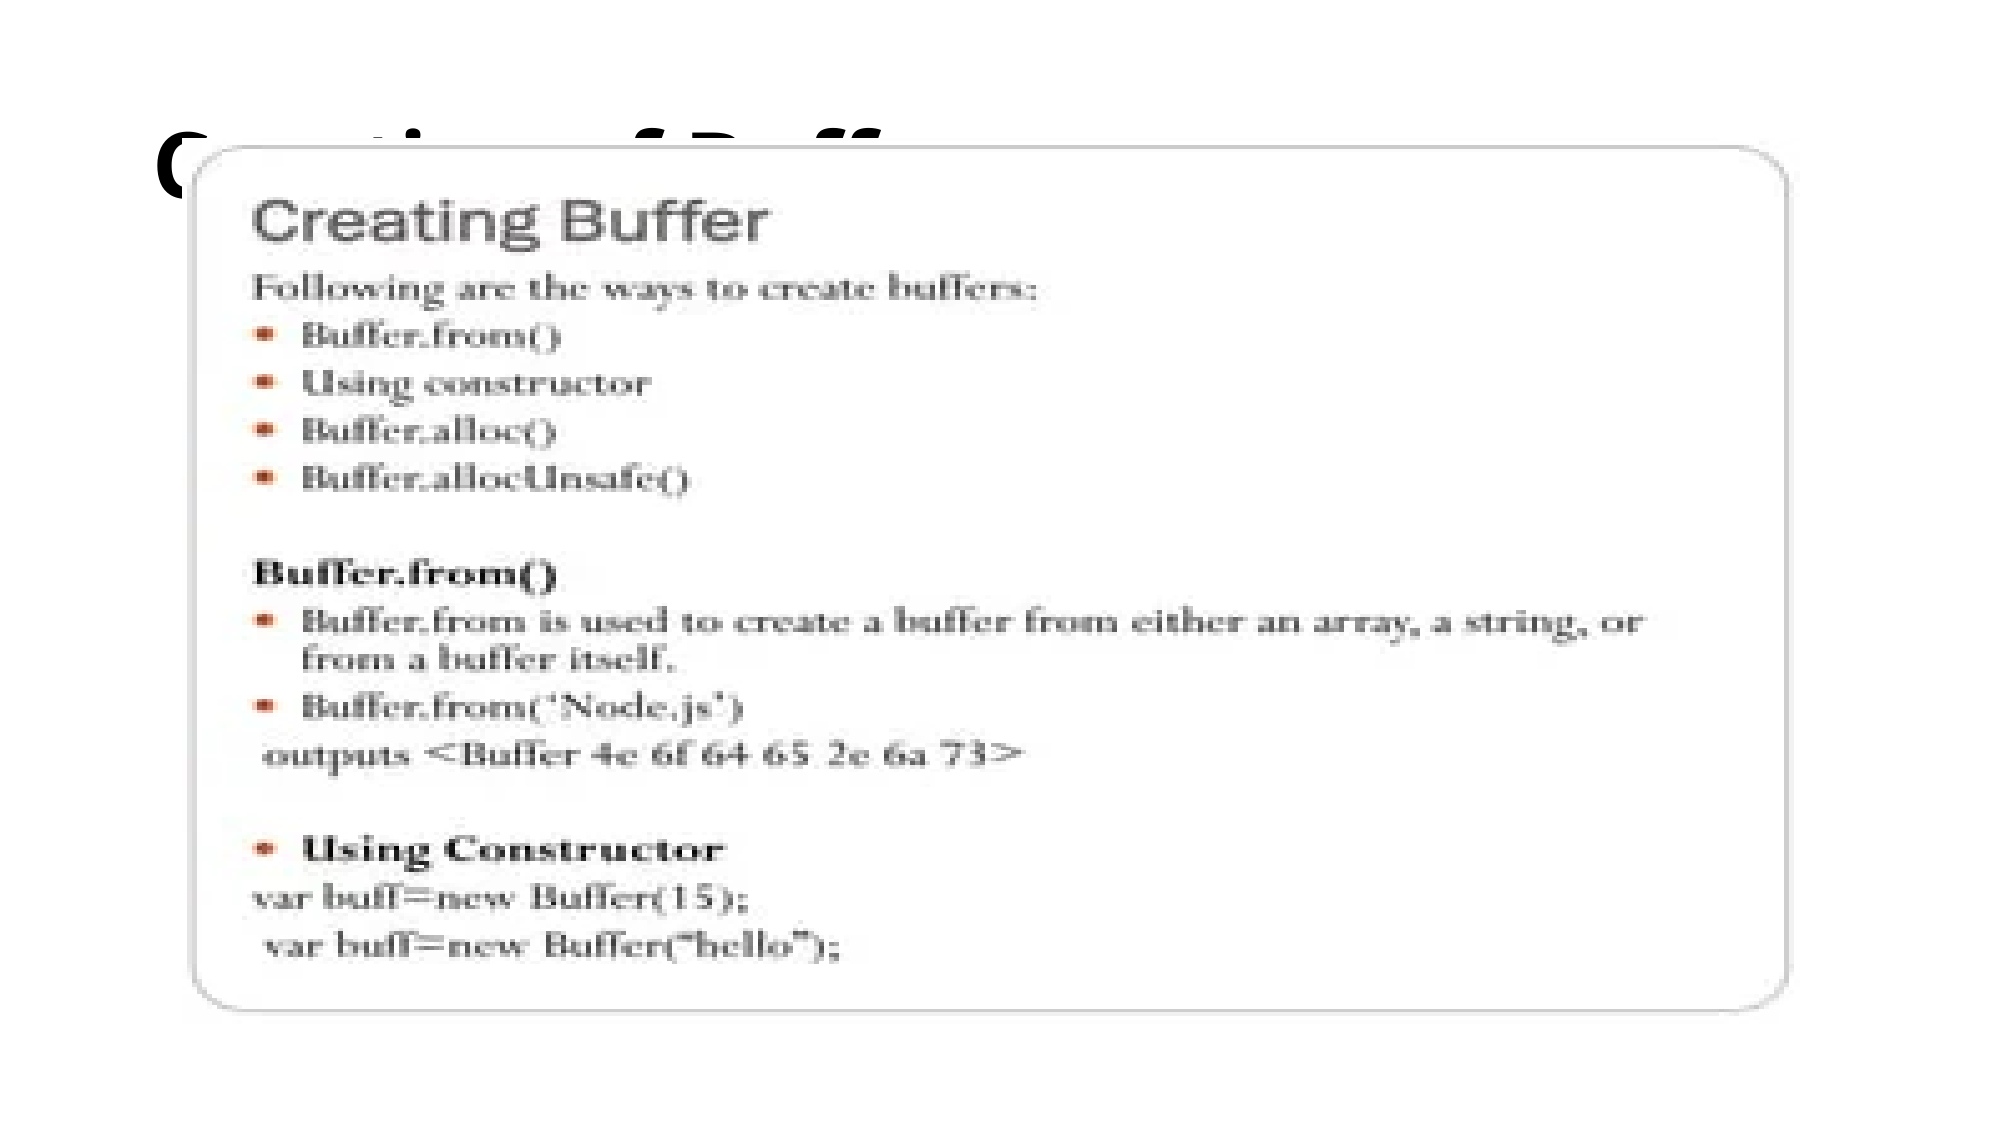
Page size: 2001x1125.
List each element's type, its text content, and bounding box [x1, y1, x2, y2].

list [182, 138, 1800, 1024]
title Creation of Buffers [137, 59, 1863, 278]
